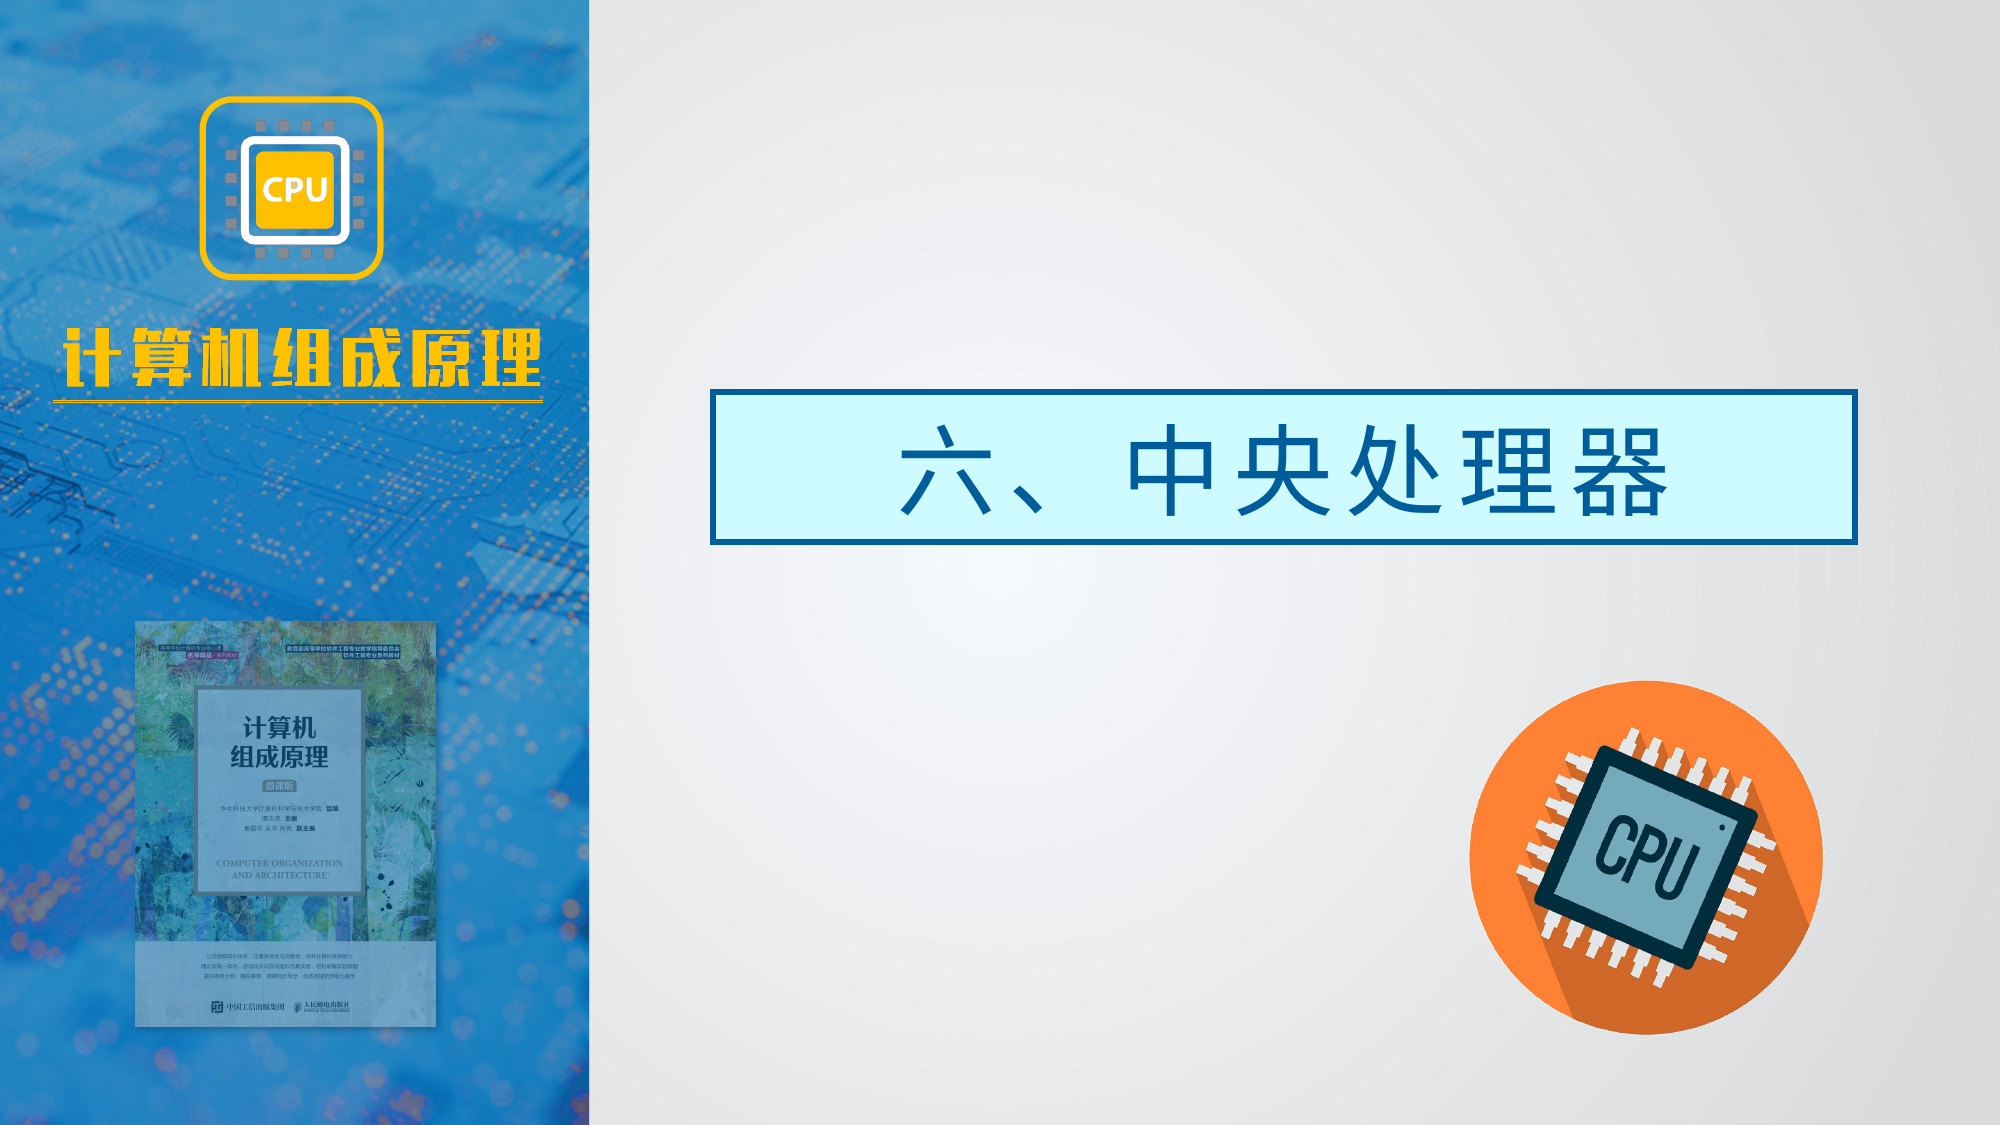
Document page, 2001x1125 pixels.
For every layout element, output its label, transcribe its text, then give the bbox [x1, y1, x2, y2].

picture [0, 0, 658, 1125]
text_box [712, 391, 1856, 543]
picture [1301, 563, 1992, 1125]
text_box 六、中央处理器 [713, 401, 1855, 537]
